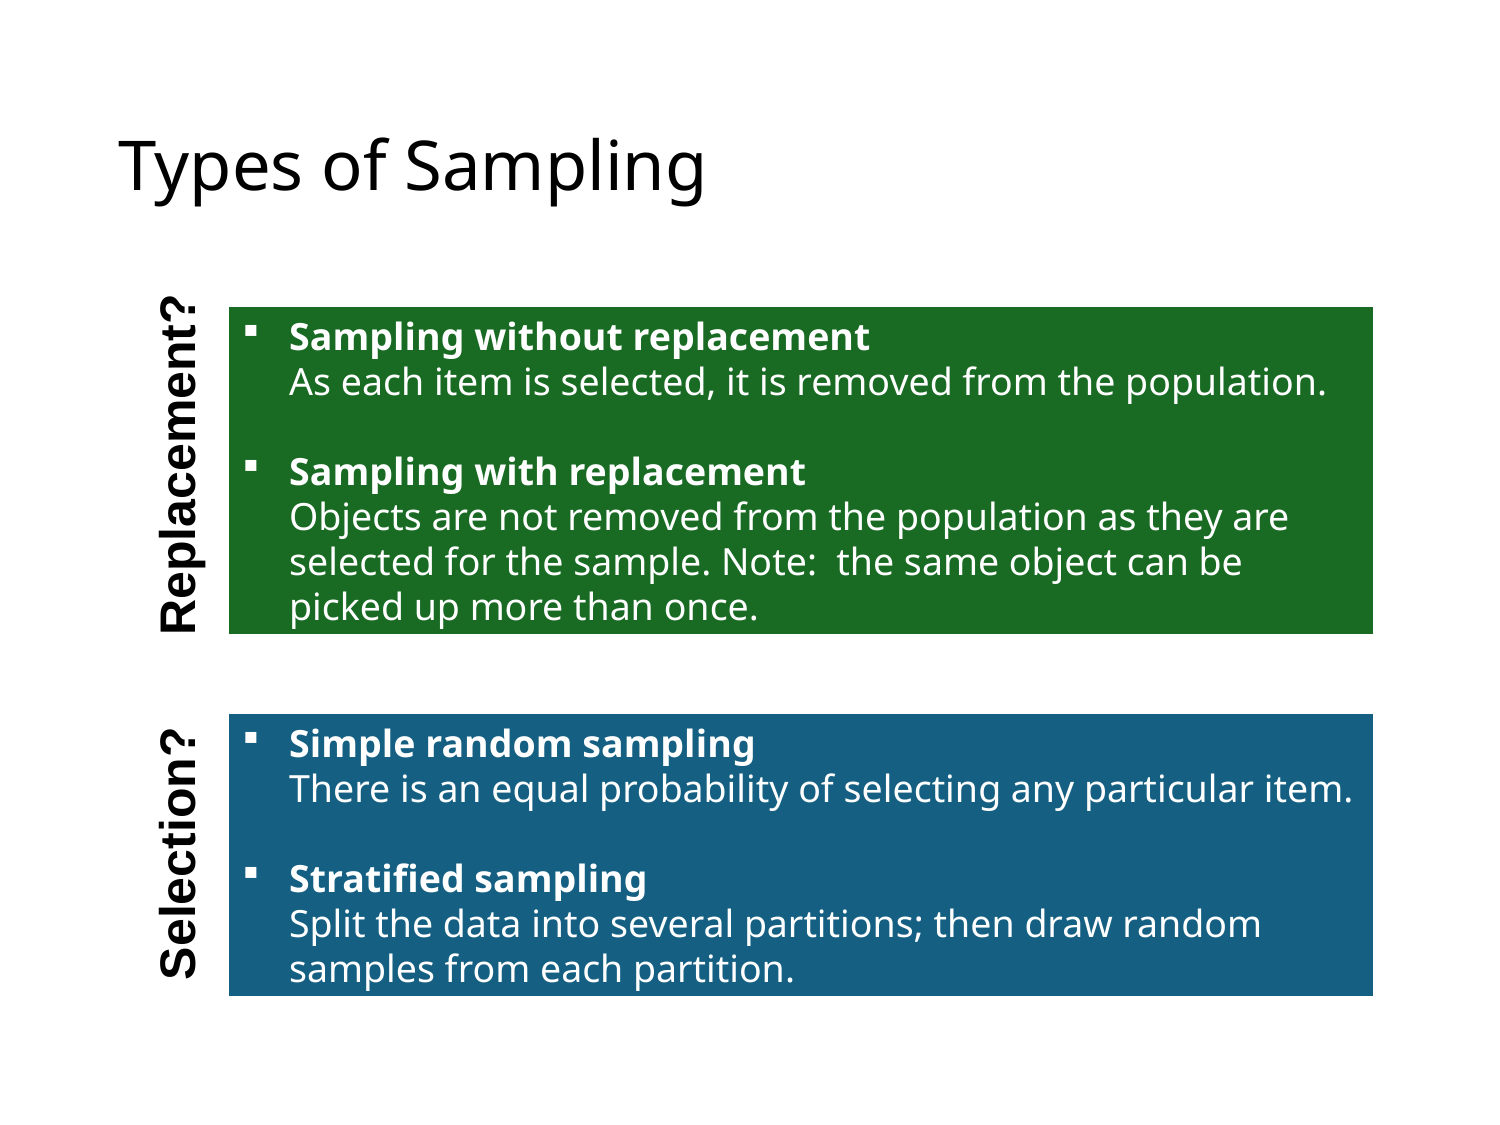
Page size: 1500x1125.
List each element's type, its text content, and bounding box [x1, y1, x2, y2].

text_box Sampling without replacement As each item is selected, it is removed from the population. Sampling with replacement Objects are not removed from the population as they are selected for the sample. Note: the same object can be picked up more than once. [226, 304, 1377, 637]
title Types of Sampling [103, 59, 1397, 278]
text_box Simple random sampling There is an equal probability of selecting any particular item. Stratified sampling Split the data into several partitions; then draw random samples from each partition. [226, 711, 1377, 999]
text_box Selection? [137, 712, 213, 995]
text_box Replacement? [137, 278, 213, 651]
